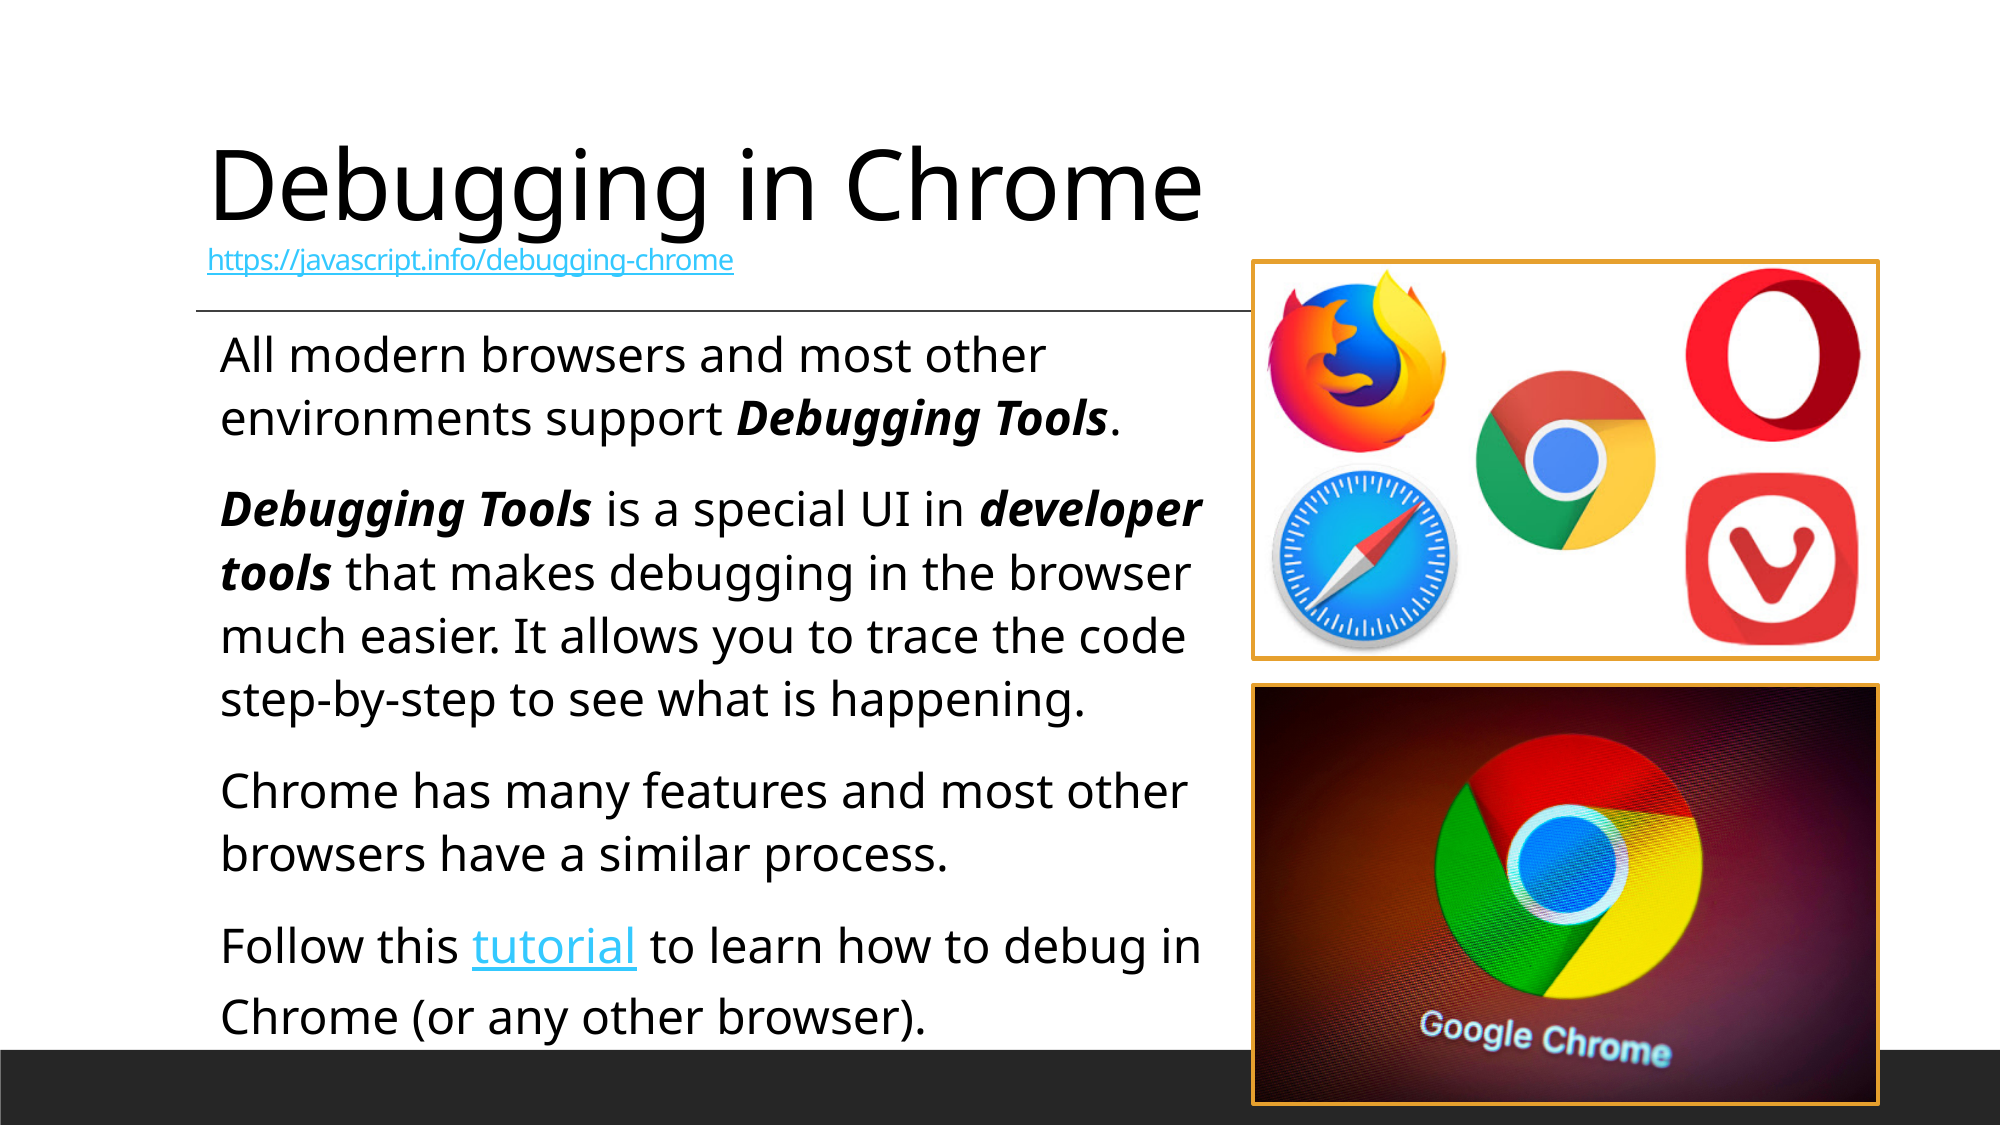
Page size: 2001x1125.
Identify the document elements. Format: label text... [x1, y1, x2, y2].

title Debugging in Chrome https://javascript.info/debugging-chrome [192, 47, 1830, 285]
picture [1254, 262, 1877, 657]
picture [1254, 686, 1877, 1103]
list All modern browsers and most other environments support Debugging Tools. Debugging Tools is a special UI in developer tools that makes debugging in the browser much easier. It allows you to trace the code step-by-step to see what is happening. Chrome has many features and most other browsers have a similar process. Follow this tutorial to learn how to debug in Chrome (or any other browser). [205, 305, 1218, 1058]
